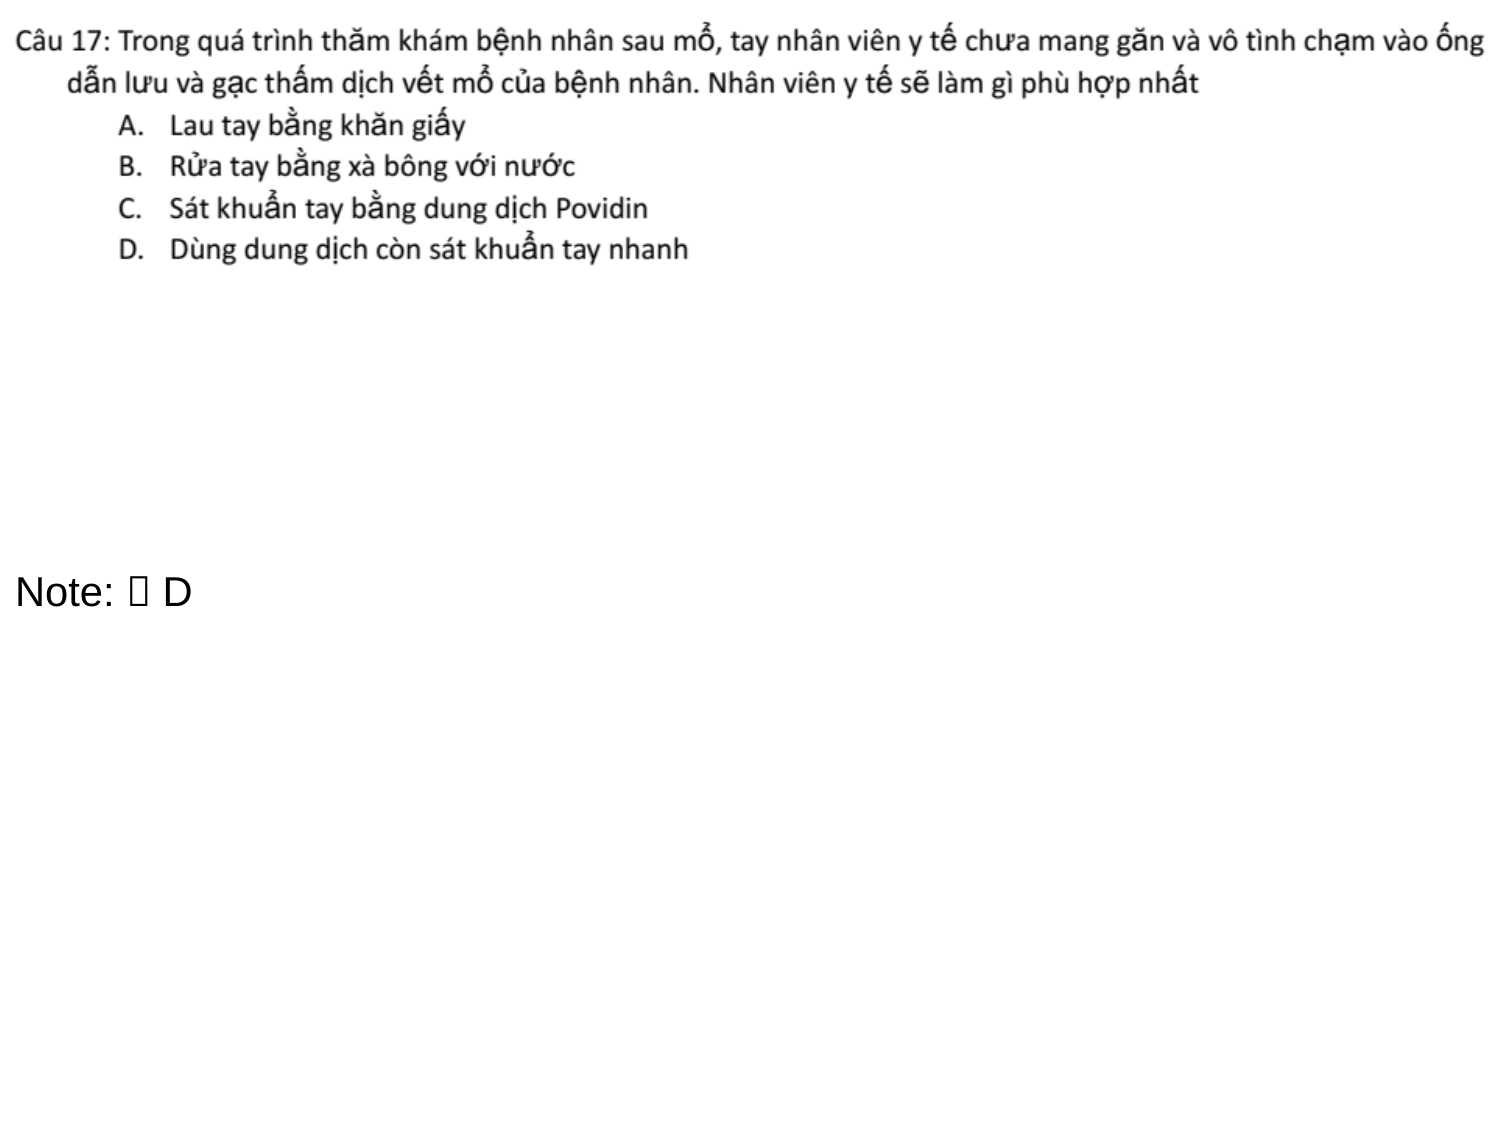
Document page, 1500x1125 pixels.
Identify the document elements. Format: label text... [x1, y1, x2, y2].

subtitle Note:  D [0, 562, 1500, 1094]
picture [0, 0, 1500, 267]
